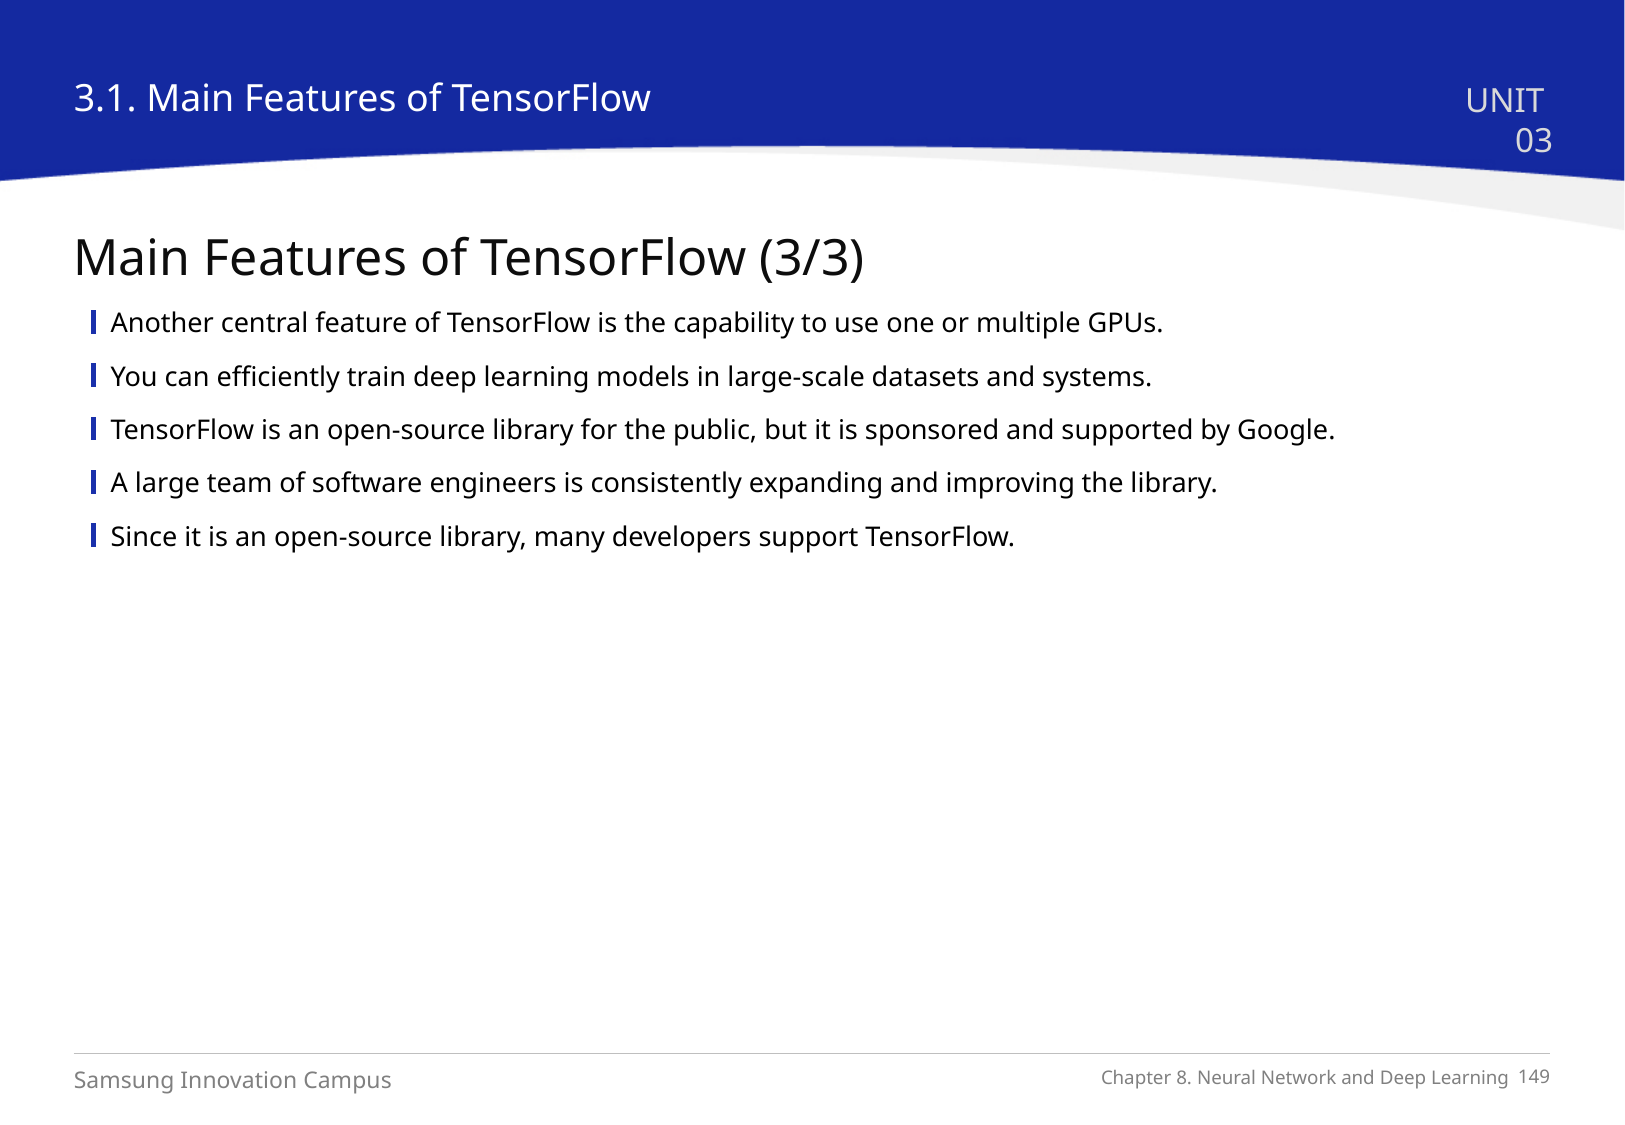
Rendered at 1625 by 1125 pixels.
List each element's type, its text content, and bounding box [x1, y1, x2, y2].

text_box Main Features of TensorFlow (3/3) [73, 224, 1552, 287]
picture [0, 0, 1625, 1125]
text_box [73, 73, 1554, 120]
text_box Another central feature of TensorFlow is the capability to use one or multiple GPUs. You can efficiently train deep learning models in large-scale datasets and systems. TensorFlow is an open-source library for the public, but it is sponsored and supported by Google. A large team of software engineers is consistently expanding and improving the library. Since it is an open-source library, many developers support TensorFlow. [91, 305, 1554, 553]
